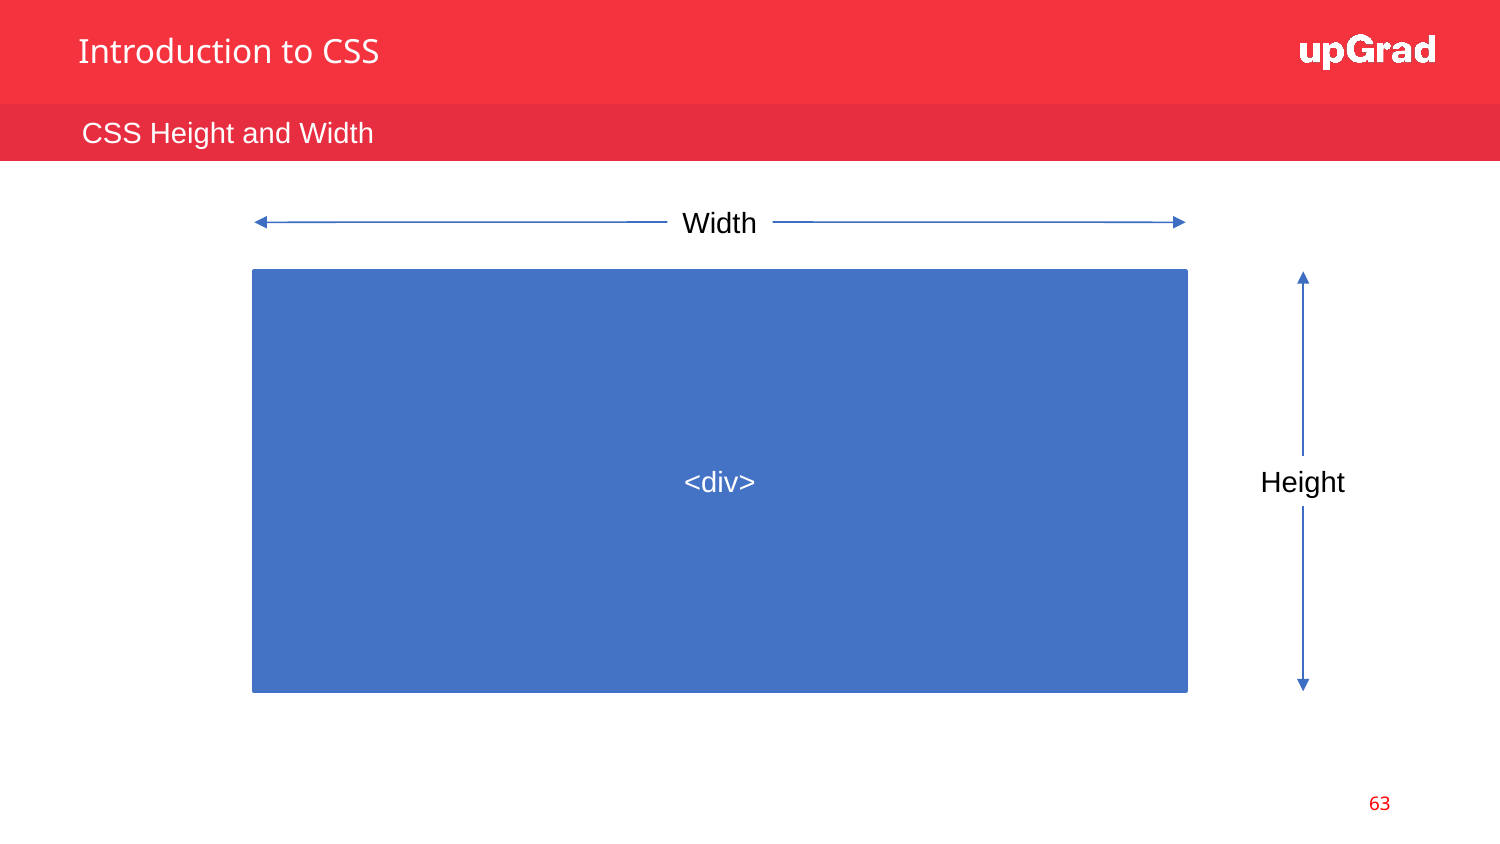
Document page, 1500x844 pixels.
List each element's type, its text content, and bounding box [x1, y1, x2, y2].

text_box Width [667, 197, 773, 247]
text_box Introduction to CSS [63, 20, 768, 87]
text_box <div> [254, 271, 1186, 692]
picture [1300, 34, 1435, 70]
text_box CSS Height and Width [66, 107, 488, 158]
slide_number 63 [1068, 782, 1406, 828]
text_box [0, 104, 1500, 161]
text_box Height [1245, 456, 1361, 506]
